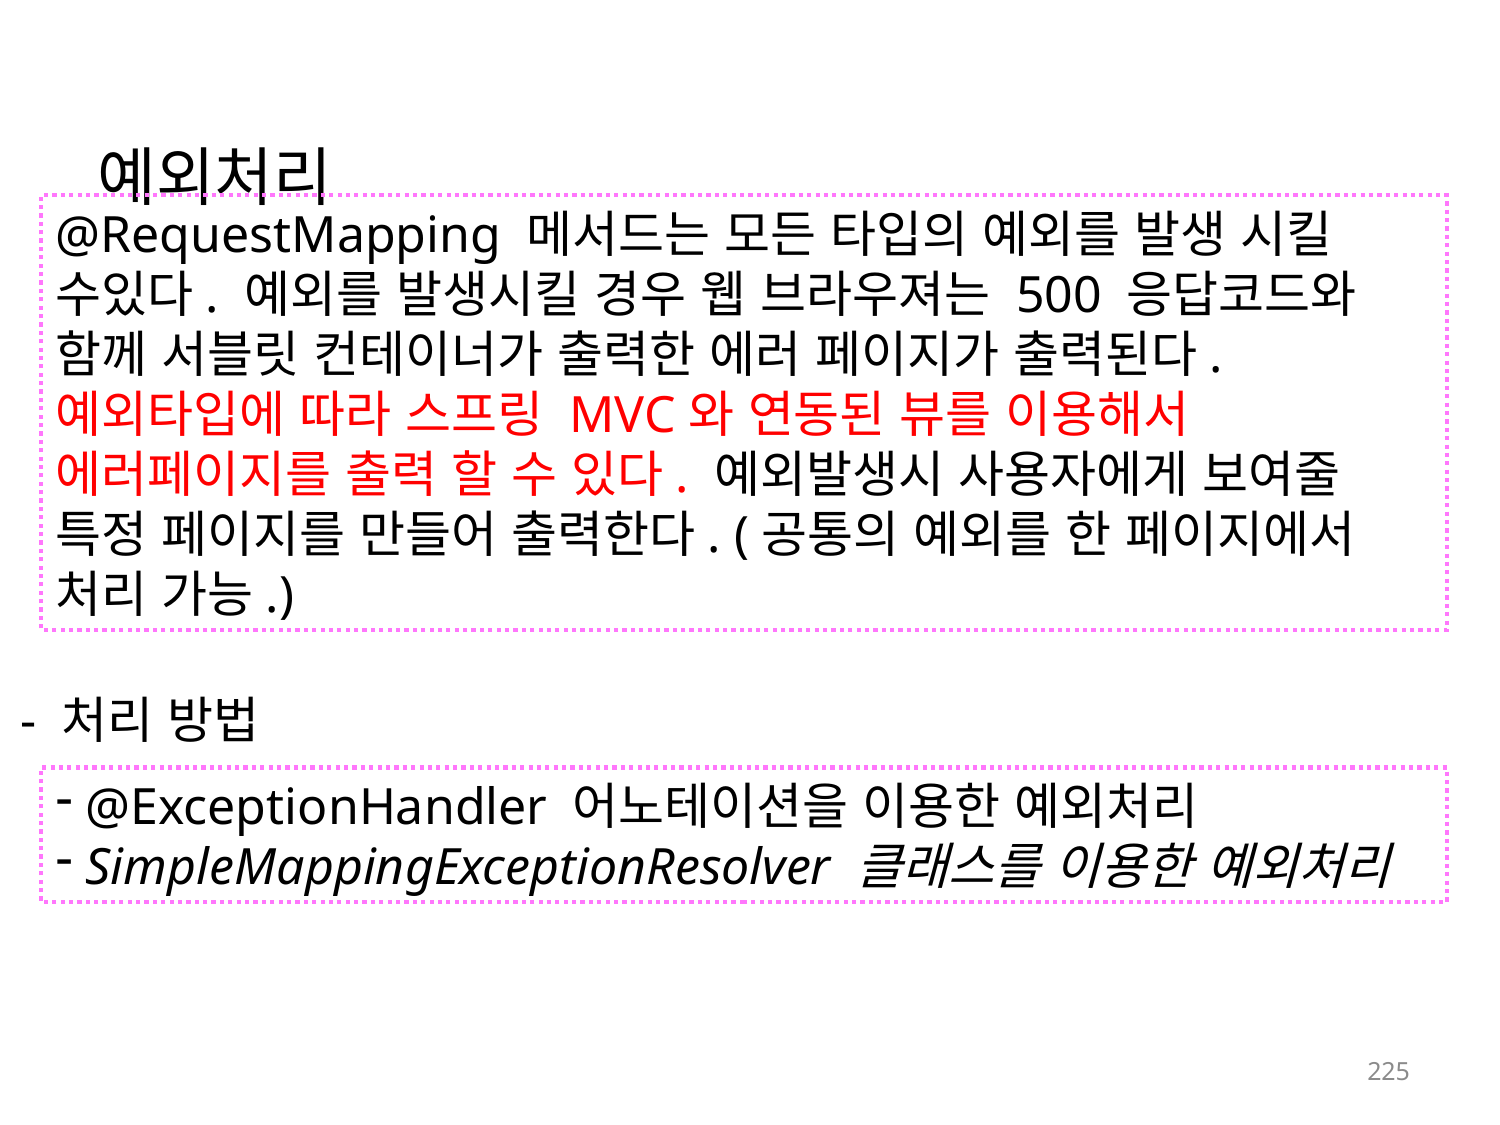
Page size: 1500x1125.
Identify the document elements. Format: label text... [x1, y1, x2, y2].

slide_number 225 [1074, 1042, 1425, 1103]
text_box - 처리 방법 [5, 680, 372, 756]
title 예외처리 [82, 128, 1500, 222]
text_box @RequestMapping 메서드는 모든 타입의 예외를 발생 시킬 수있다. 예외를 발생시킬 경우 웹 브라우져는 500 응답코드와 함께 서블릿 컨테이너가 출력한 에러 페이지가 출력된다. 예외타입에 따라 스프링 MVC와 연동된 뷰를 이용해서 에러페이지를 출력 할 수 있다. 예외발생시 사용자에게 보여줄 특정 페이지를 만들어 출력한다. (공통의 예외를 한 페이지에서 처리 가능.) [41, 195, 1447, 630]
text_box @ExceptionHandler 어노테이션을 이용한 예외처리 SimpleMappingExceptionResolver 클래스를 이용한 예외처리 [41, 767, 1447, 903]
